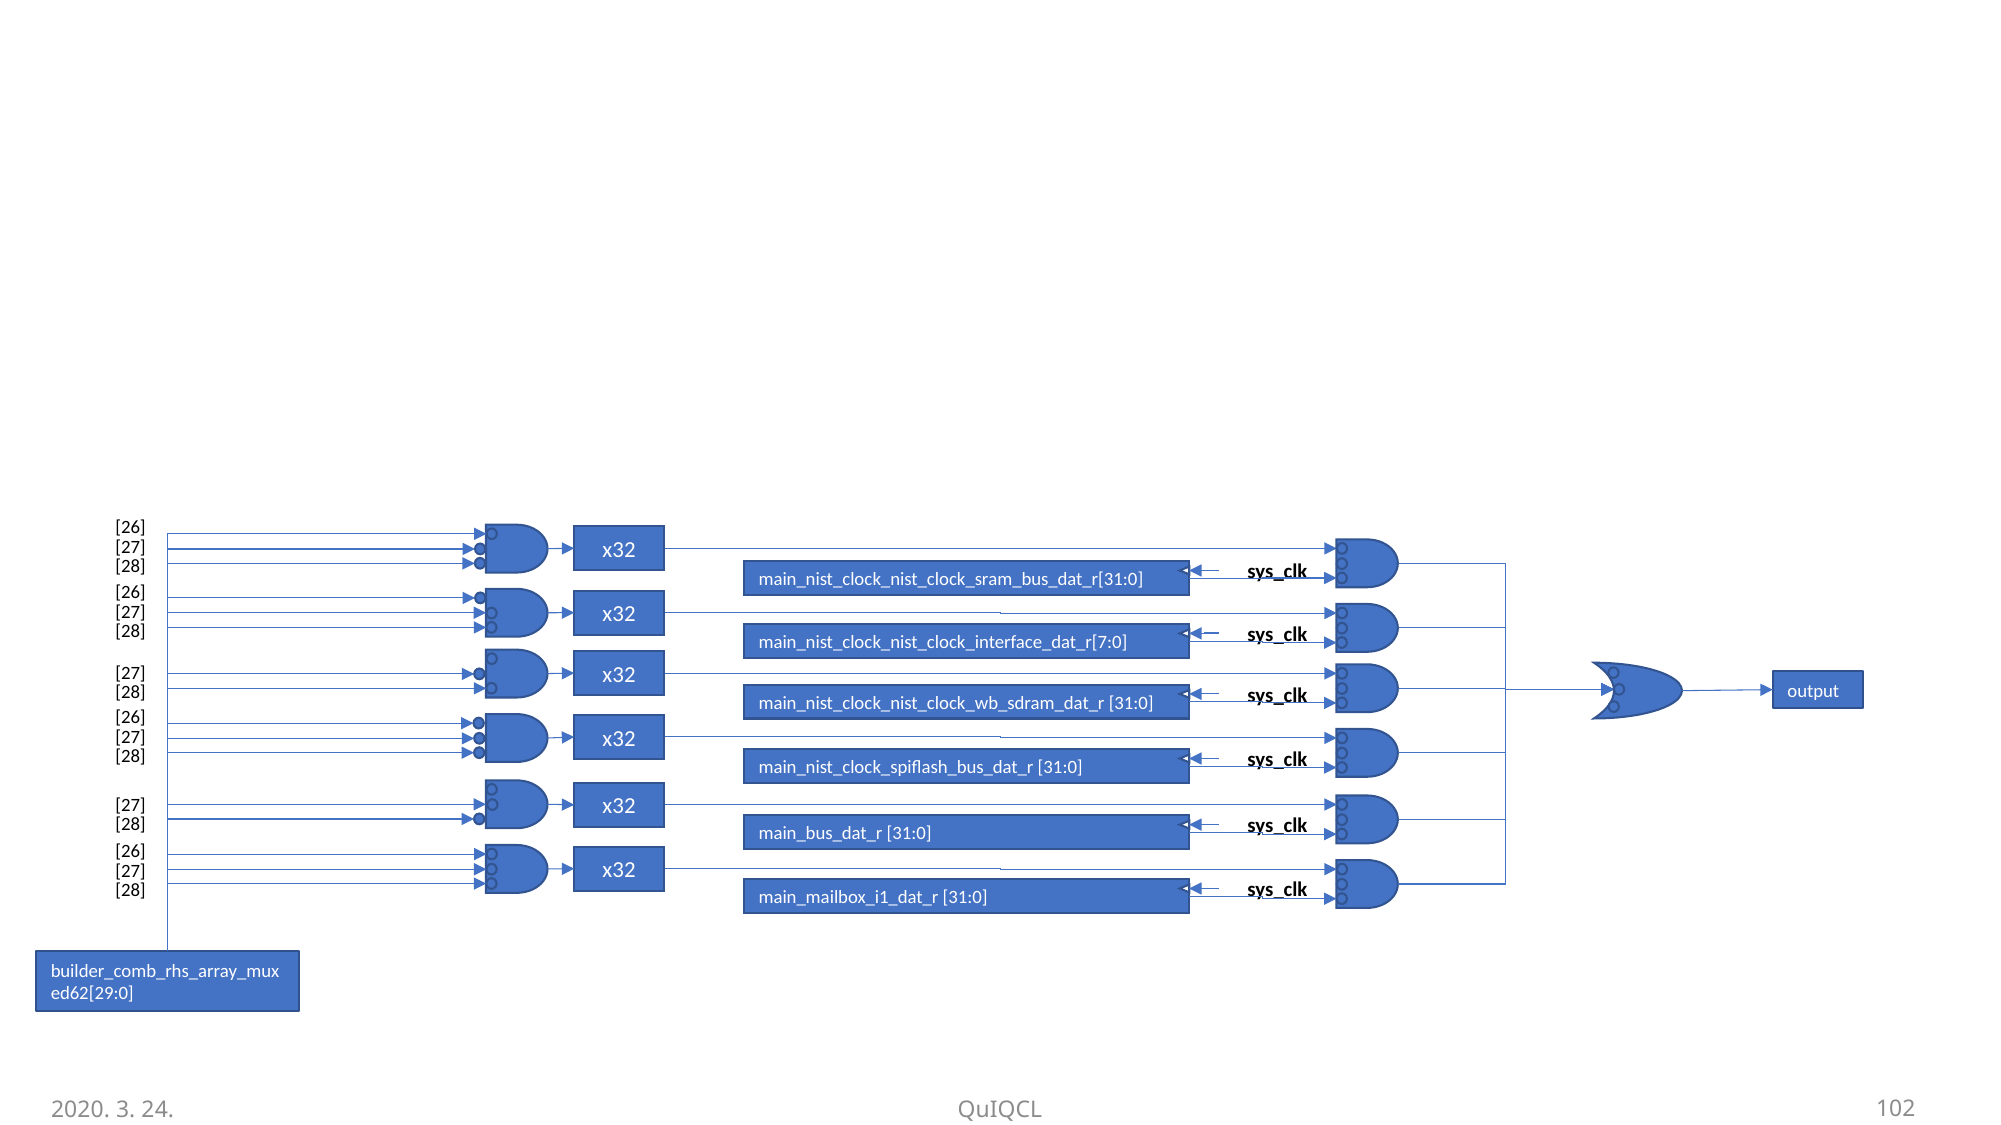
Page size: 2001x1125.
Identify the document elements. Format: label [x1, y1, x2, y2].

slide_number [1480, 1078, 1931, 1125]
slide_number [36, 1078, 486, 1125]
text_box [36, 507, 1863, 1077]
footer [662, 1078, 1338, 1125]
